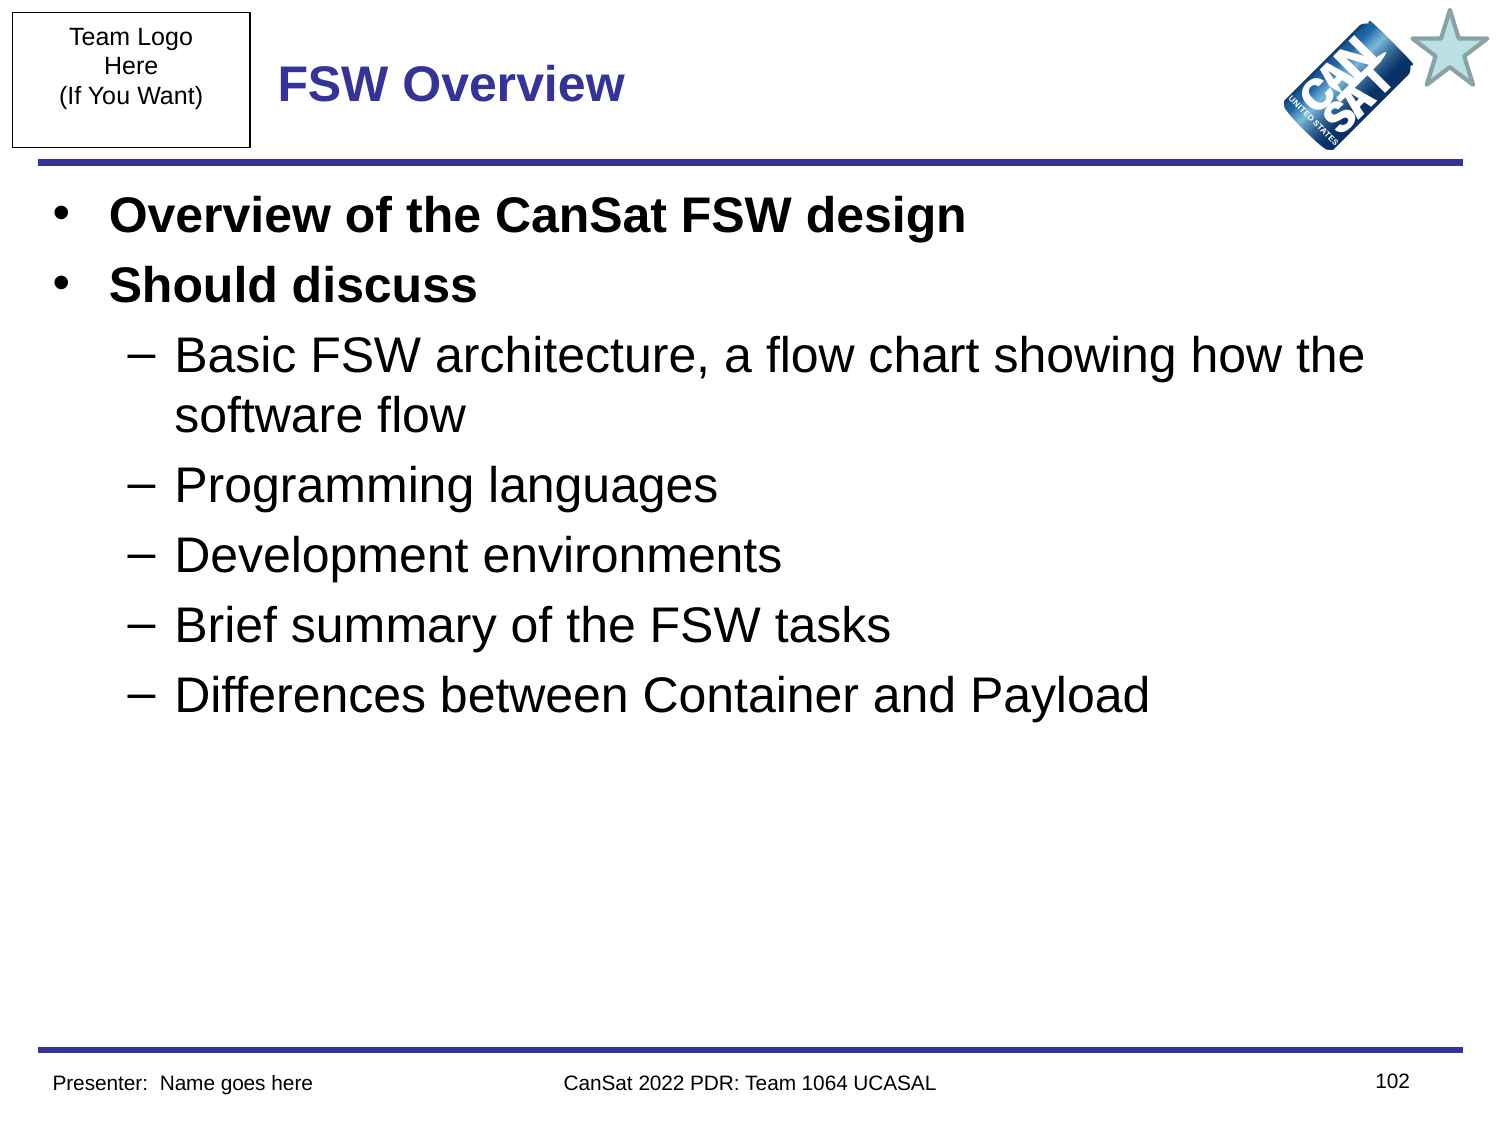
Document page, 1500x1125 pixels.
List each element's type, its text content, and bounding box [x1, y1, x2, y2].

title FSW Overview [262, 12, 1238, 150]
slide_number ‹#› [1312, 1059, 1425, 1100]
footer CanSat 2022 PDR: Team 1064 UCASAL [450, 1062, 1050, 1103]
picture [1284, 21, 1413, 150]
text_box [1412, 9, 1488, 85]
text_box Presenter: Name goes here [37, 1062, 413, 1103]
list Overview of the CanSat FSW design Should discuss Basic FSW architecture, a flow chart showing how the software flow Programming languages Development environments Brief summary of the FSW tasks Differences between Container and Payload [37, 174, 1463, 1025]
